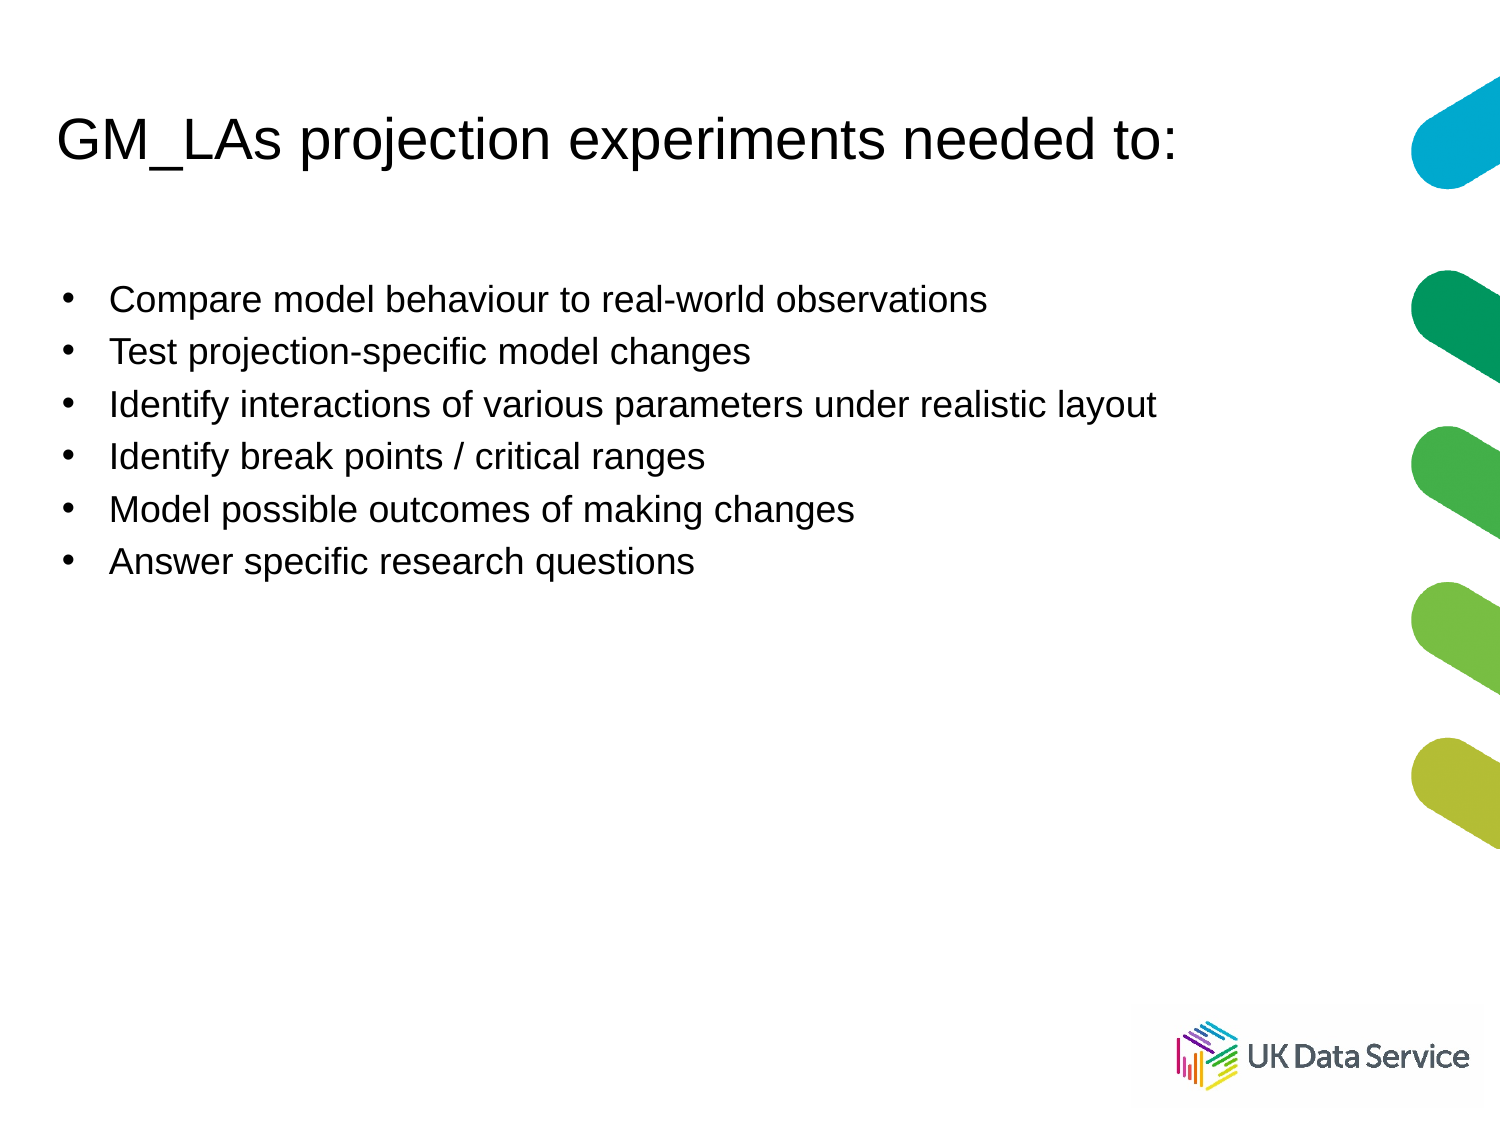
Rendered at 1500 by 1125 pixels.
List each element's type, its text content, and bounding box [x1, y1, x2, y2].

title GM_LAs projection experiments needed to: [41, 42, 1392, 231]
picture [1397, 1004, 1484, 1108]
picture [1411, 0, 1500, 849]
list Compare model behaviour to real-world observations Test projection-specific model changes Identify interactions of various parameters under realistic layout Identify break points / critical ranges Model possible outcomes of making changes Answer specific research questions [46, 267, 1397, 1111]
